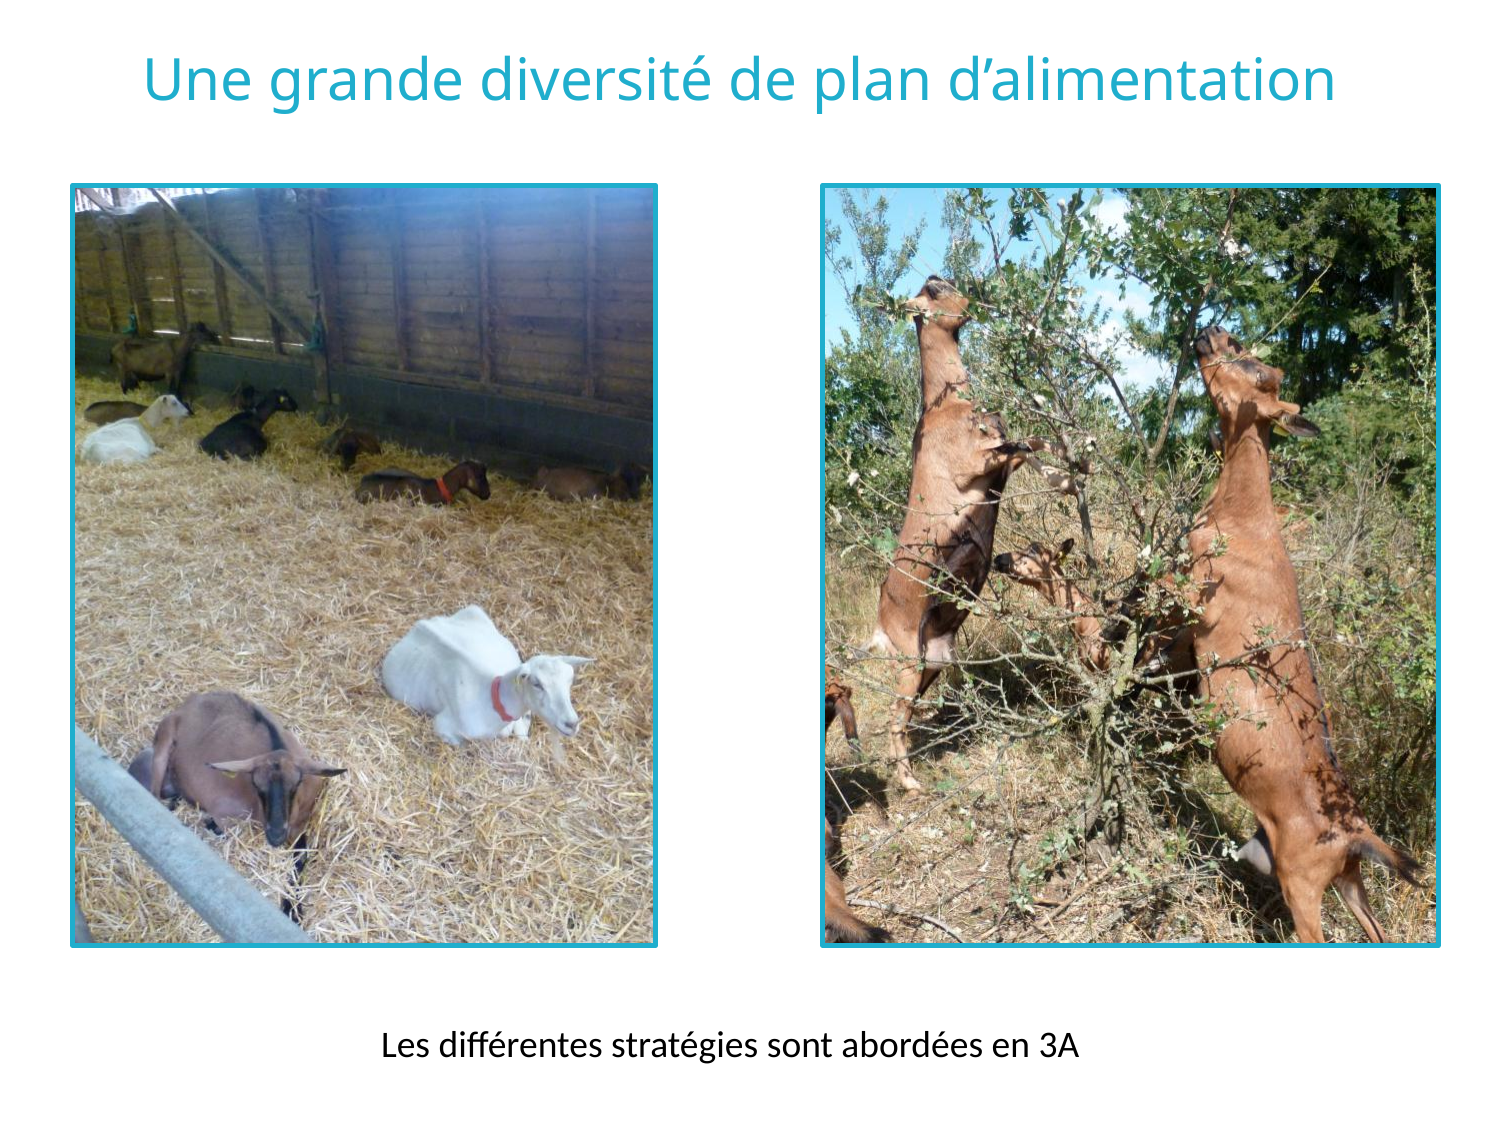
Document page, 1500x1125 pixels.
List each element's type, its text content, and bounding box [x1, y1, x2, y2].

text_box Les différentes stratégies sont abordées en 3A [330, 1012, 1131, 1073]
picture [74, 187, 654, 944]
title Une grande diversité de plan d’alimentation [64, 19, 1415, 135]
picture [824, 187, 1437, 944]
